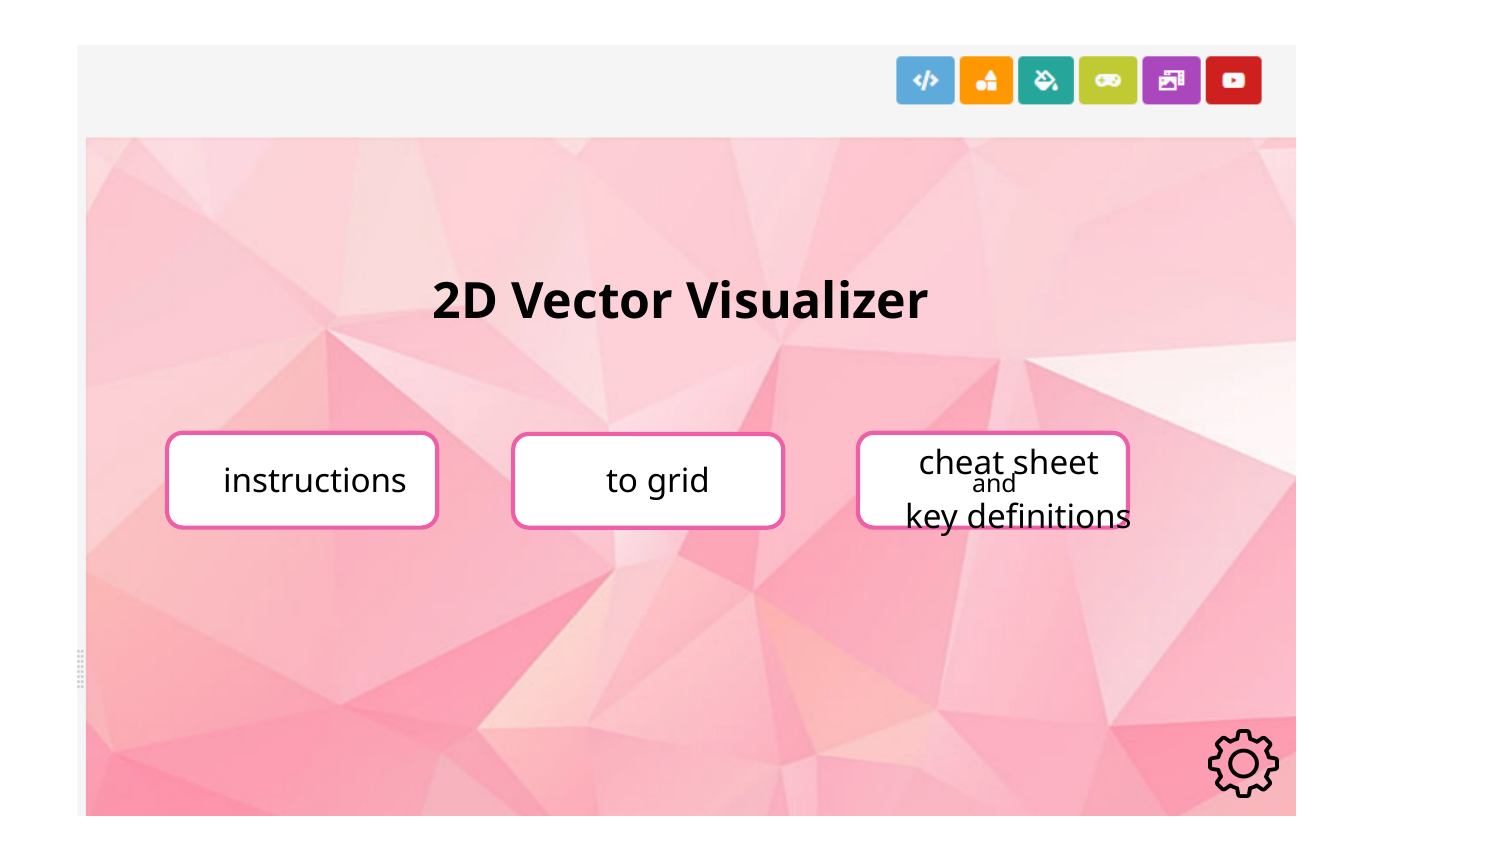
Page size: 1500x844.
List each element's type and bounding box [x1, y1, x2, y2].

picture [76, 44, 1296, 816]
